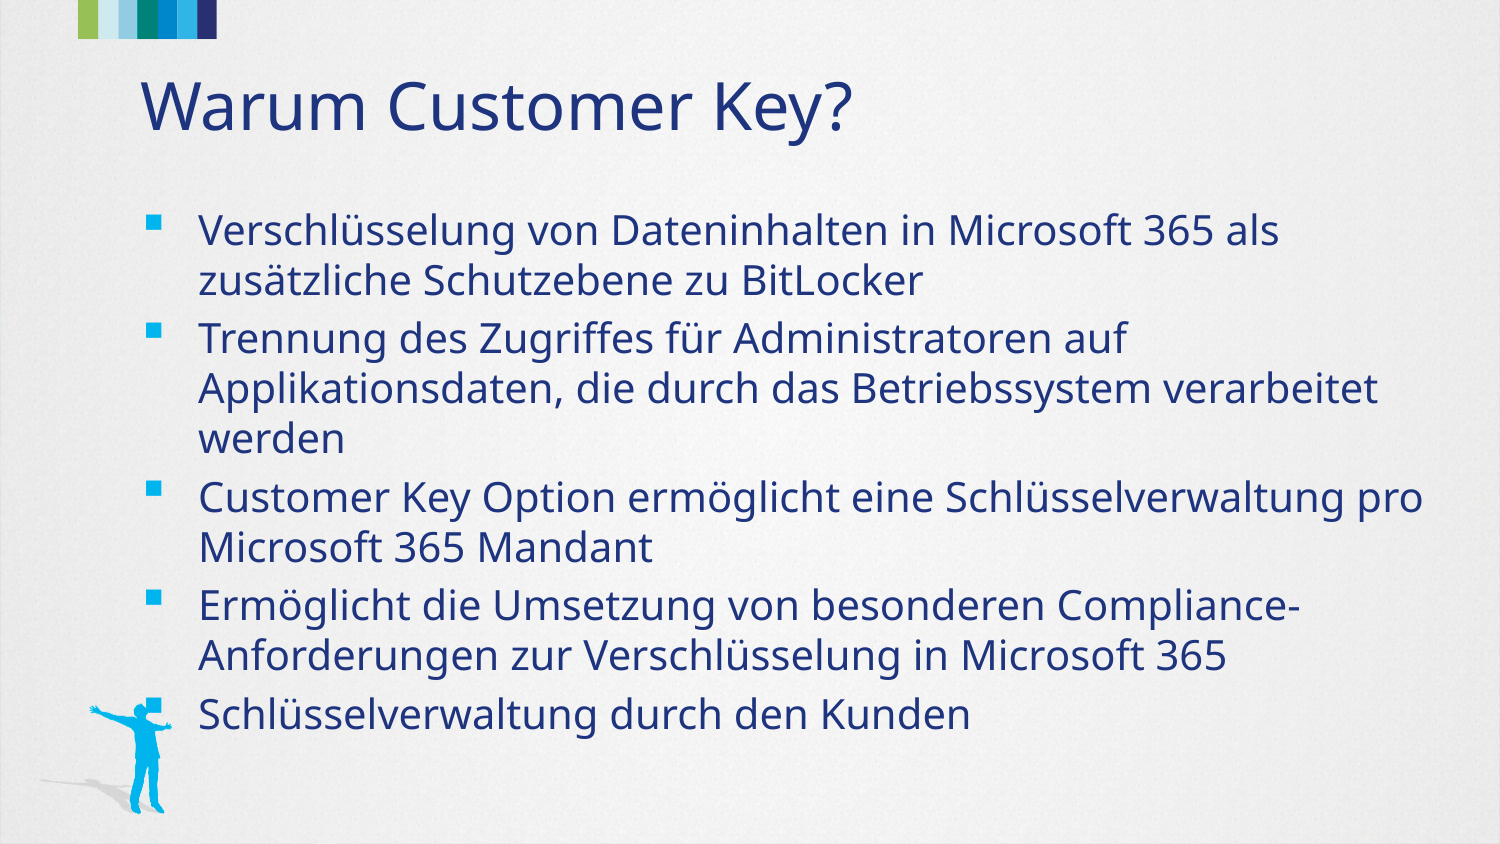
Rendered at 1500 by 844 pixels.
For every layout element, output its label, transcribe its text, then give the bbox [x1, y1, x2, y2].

picture [0, 0, 1500, 844]
list Verschlüsselung von Dateninhalten in Microsoft 365 als zusätzliche Schutzebene zu BitLocker Trennung des Zugriffes für Administratoren auf Applikationsdaten, die durch das Betriebssystem verarbeitet werden Customer Key Option ermöglicht eine Schlüsselverwaltung pro Microsoft 365 Mandant Ermöglicht die Umsetzung von besonderen Compliance-Anforderungen zur Verschlüsselung in Microsoft 365 Schlüsselverwaltung durch den Kunden [125, 196, 1450, 726]
title Warum Customer Key? [125, 33, 1450, 174]
